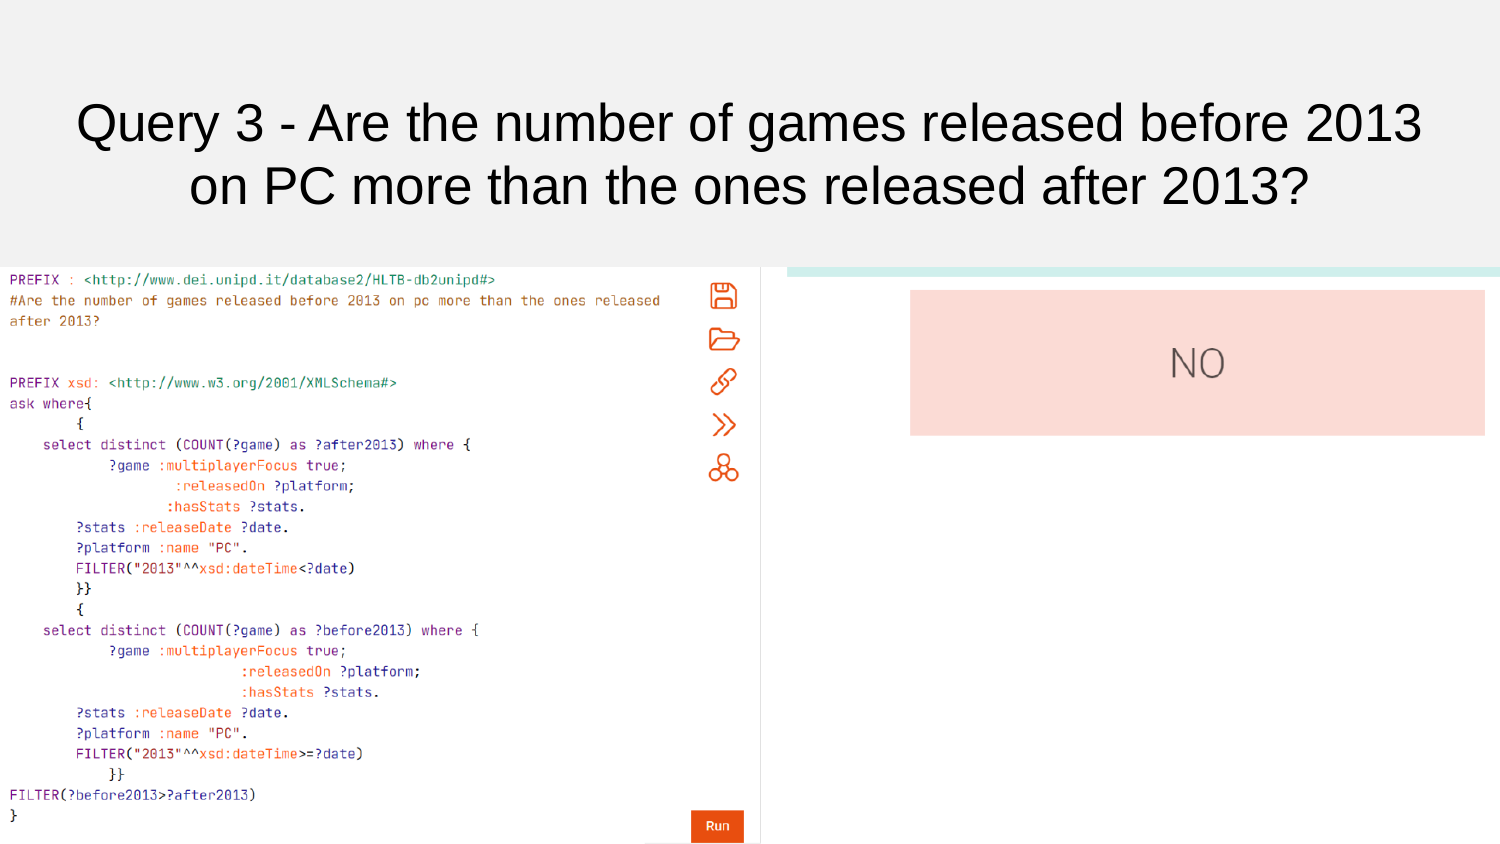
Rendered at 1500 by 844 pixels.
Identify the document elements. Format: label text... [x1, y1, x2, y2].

picture [0, 266, 1500, 844]
title Query 3 - Are the number of games released before 2013 on PC more than the ones released after 2013? [51, 72, 1449, 233]
